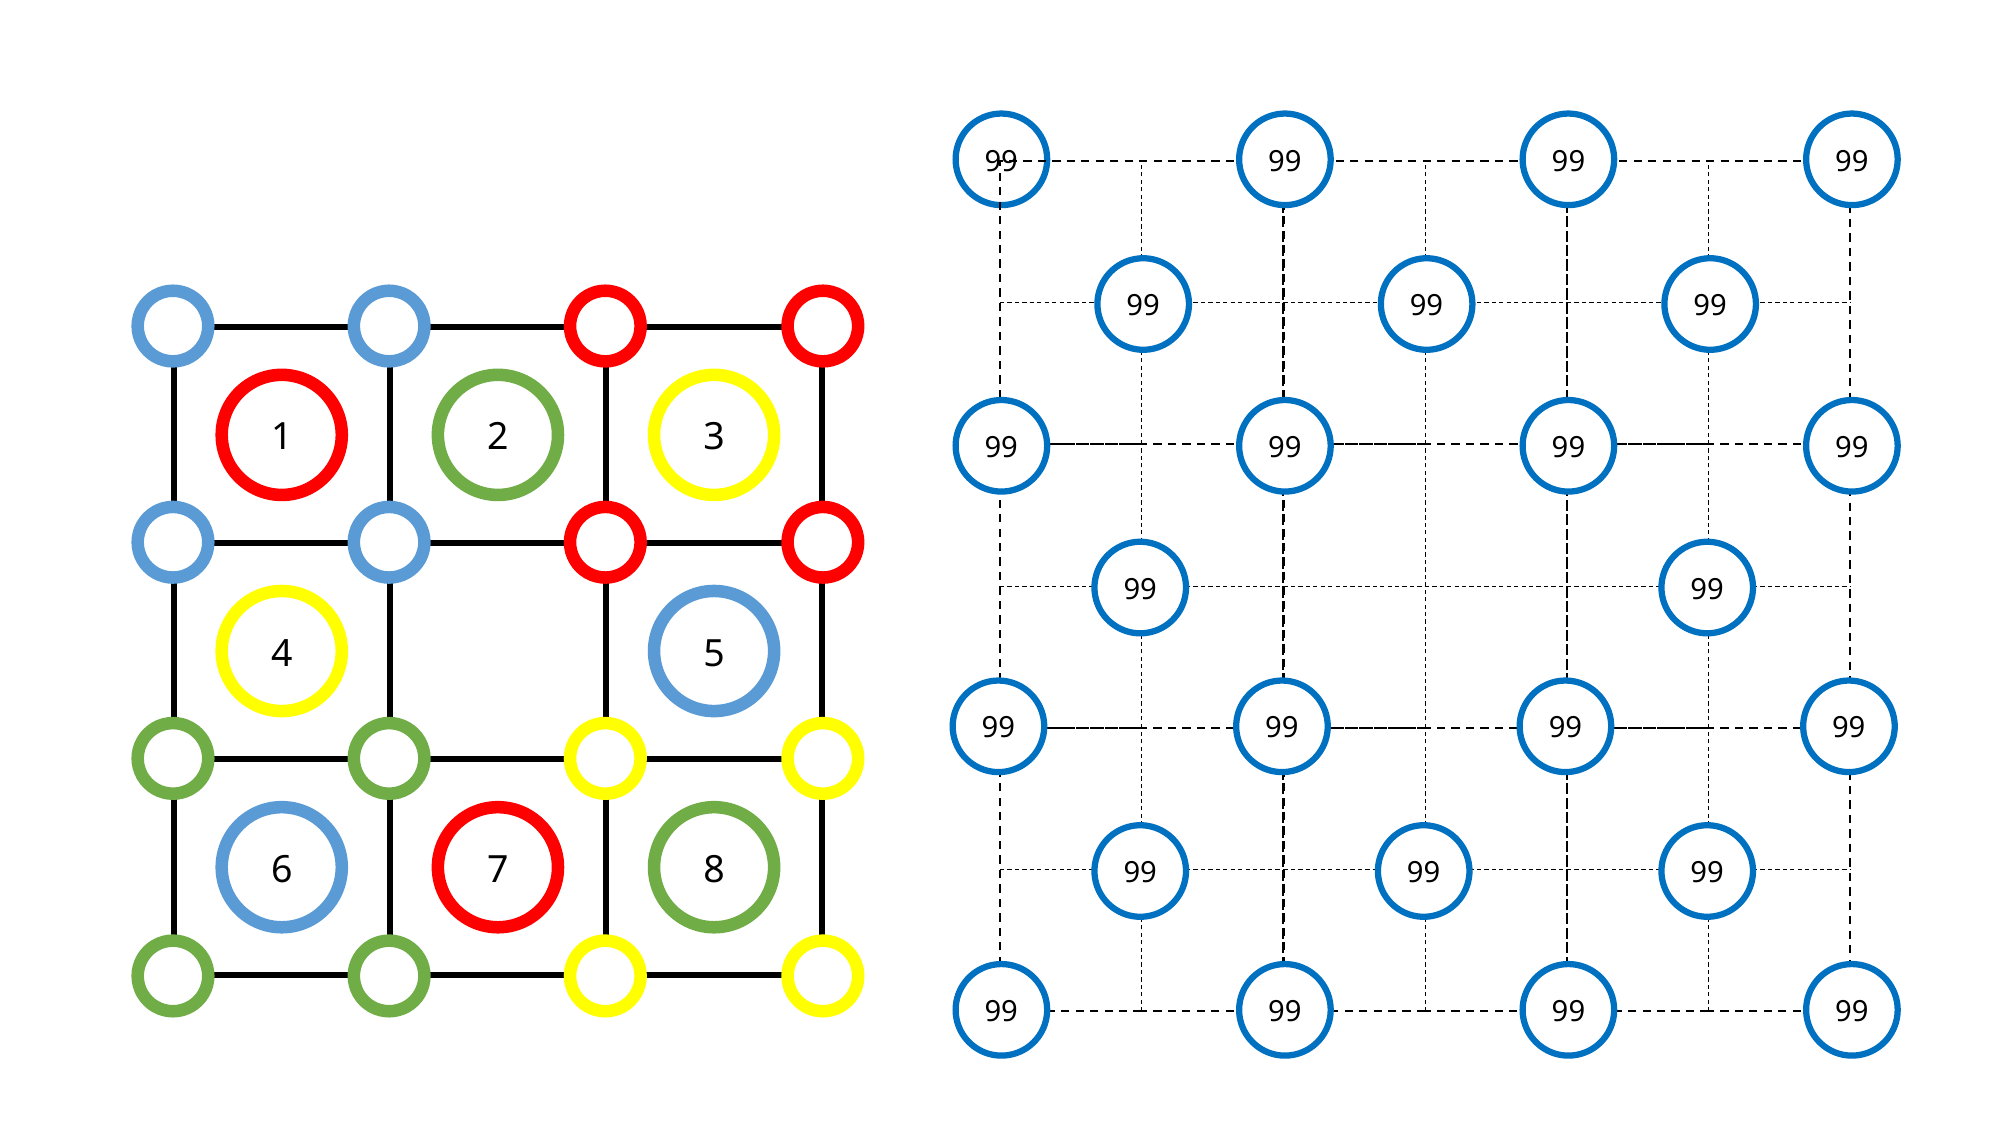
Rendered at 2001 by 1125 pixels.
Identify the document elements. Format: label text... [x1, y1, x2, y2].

text_box 99 [1238, 112, 1332, 160]
text_box 99 [1521, 112, 1616, 160]
text_box 99 [954, 963, 1049, 1057]
text_box 99 [954, 399, 999, 493]
text_box 99 [1851, 679, 1896, 774]
text_box 99 [1851, 399, 1899, 493]
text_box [999, 728, 1851, 1012]
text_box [137, 290, 859, 1012]
text_box 99 [1238, 1012, 1332, 1057]
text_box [999, 160, 1851, 445]
text_box 99 [951, 679, 999, 774]
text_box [999, 445, 1851, 728]
text_box 99 [1521, 1012, 1616, 1057]
text_box 99 [1805, 963, 1899, 1057]
text_box 99 [954, 112, 1049, 207]
text_box 99 [1805, 112, 1899, 207]
